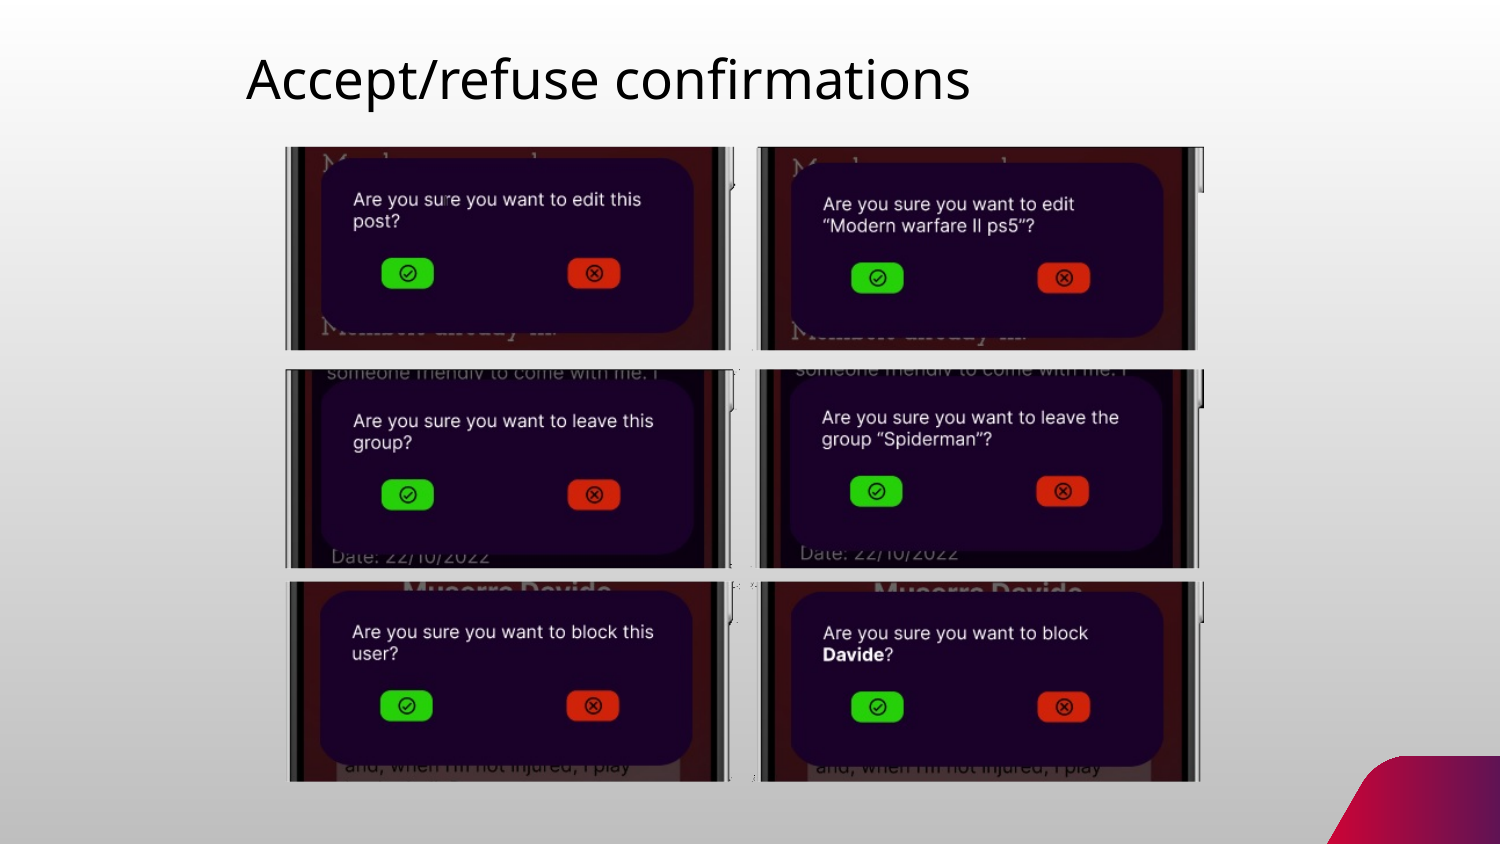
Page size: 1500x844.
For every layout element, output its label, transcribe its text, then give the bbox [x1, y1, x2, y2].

title Accept/refuse confirmations [231, 29, 1500, 126]
picture [268, 134, 1232, 805]
